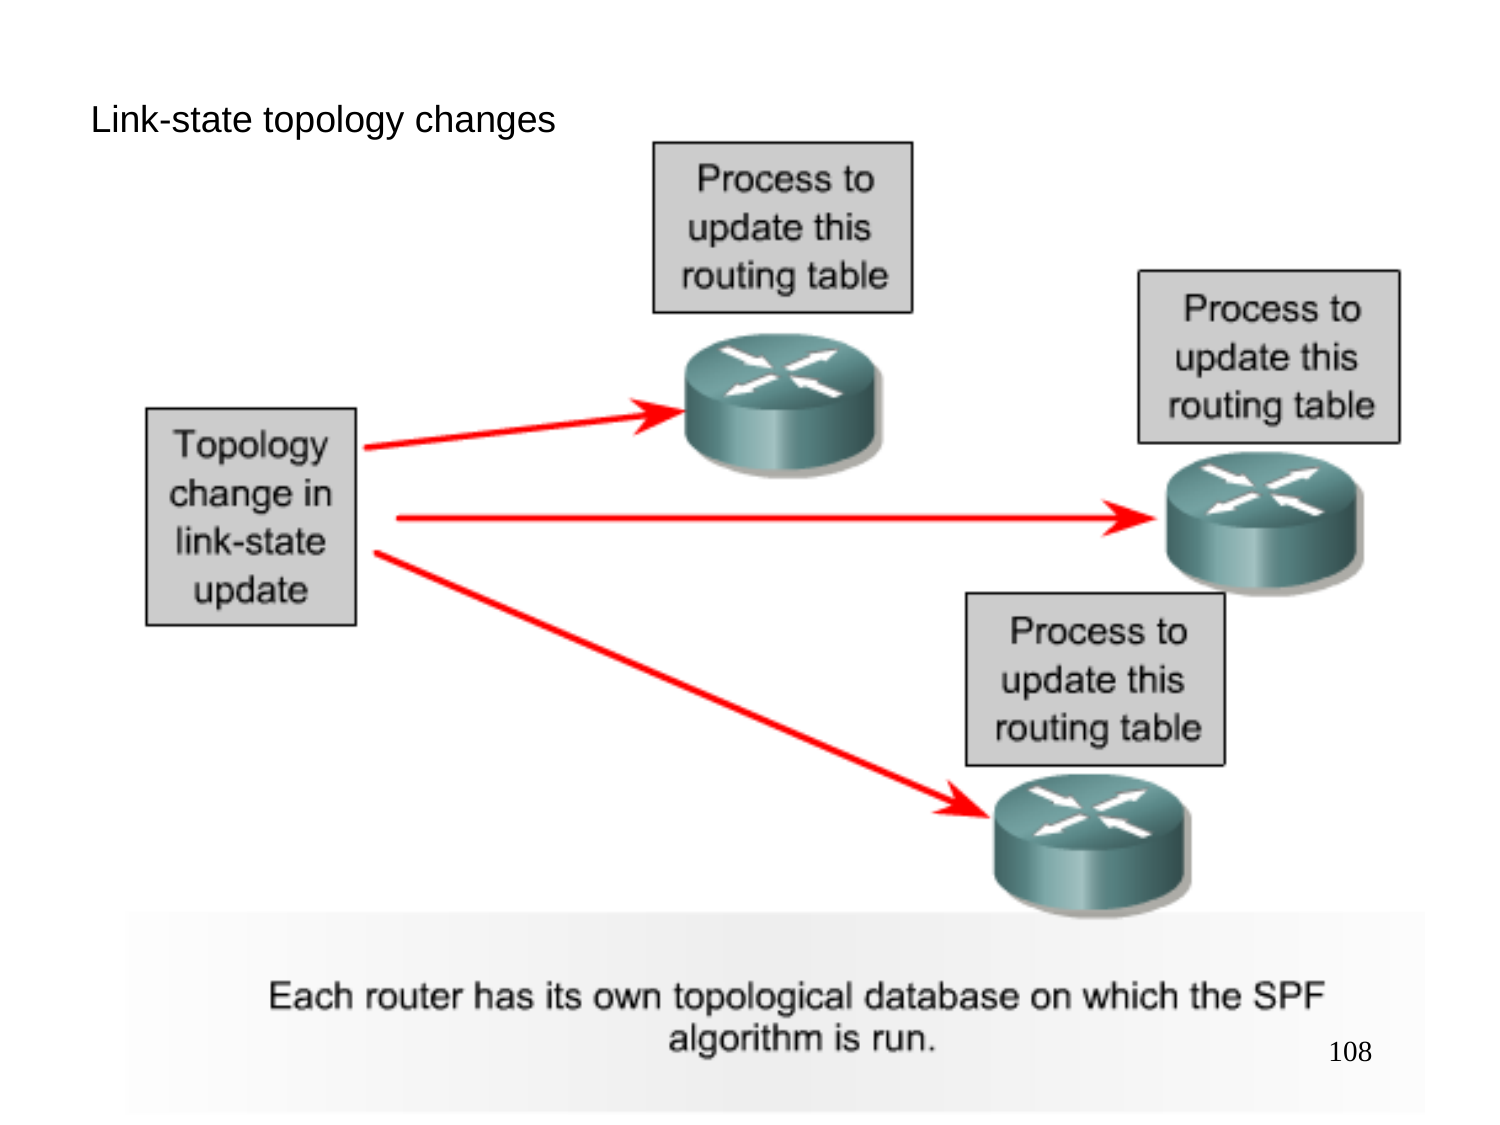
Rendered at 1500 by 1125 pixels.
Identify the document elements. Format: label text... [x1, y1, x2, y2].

text_box Link-state topology changes [75, 87, 572, 148]
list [124, 124, 1426, 1115]
